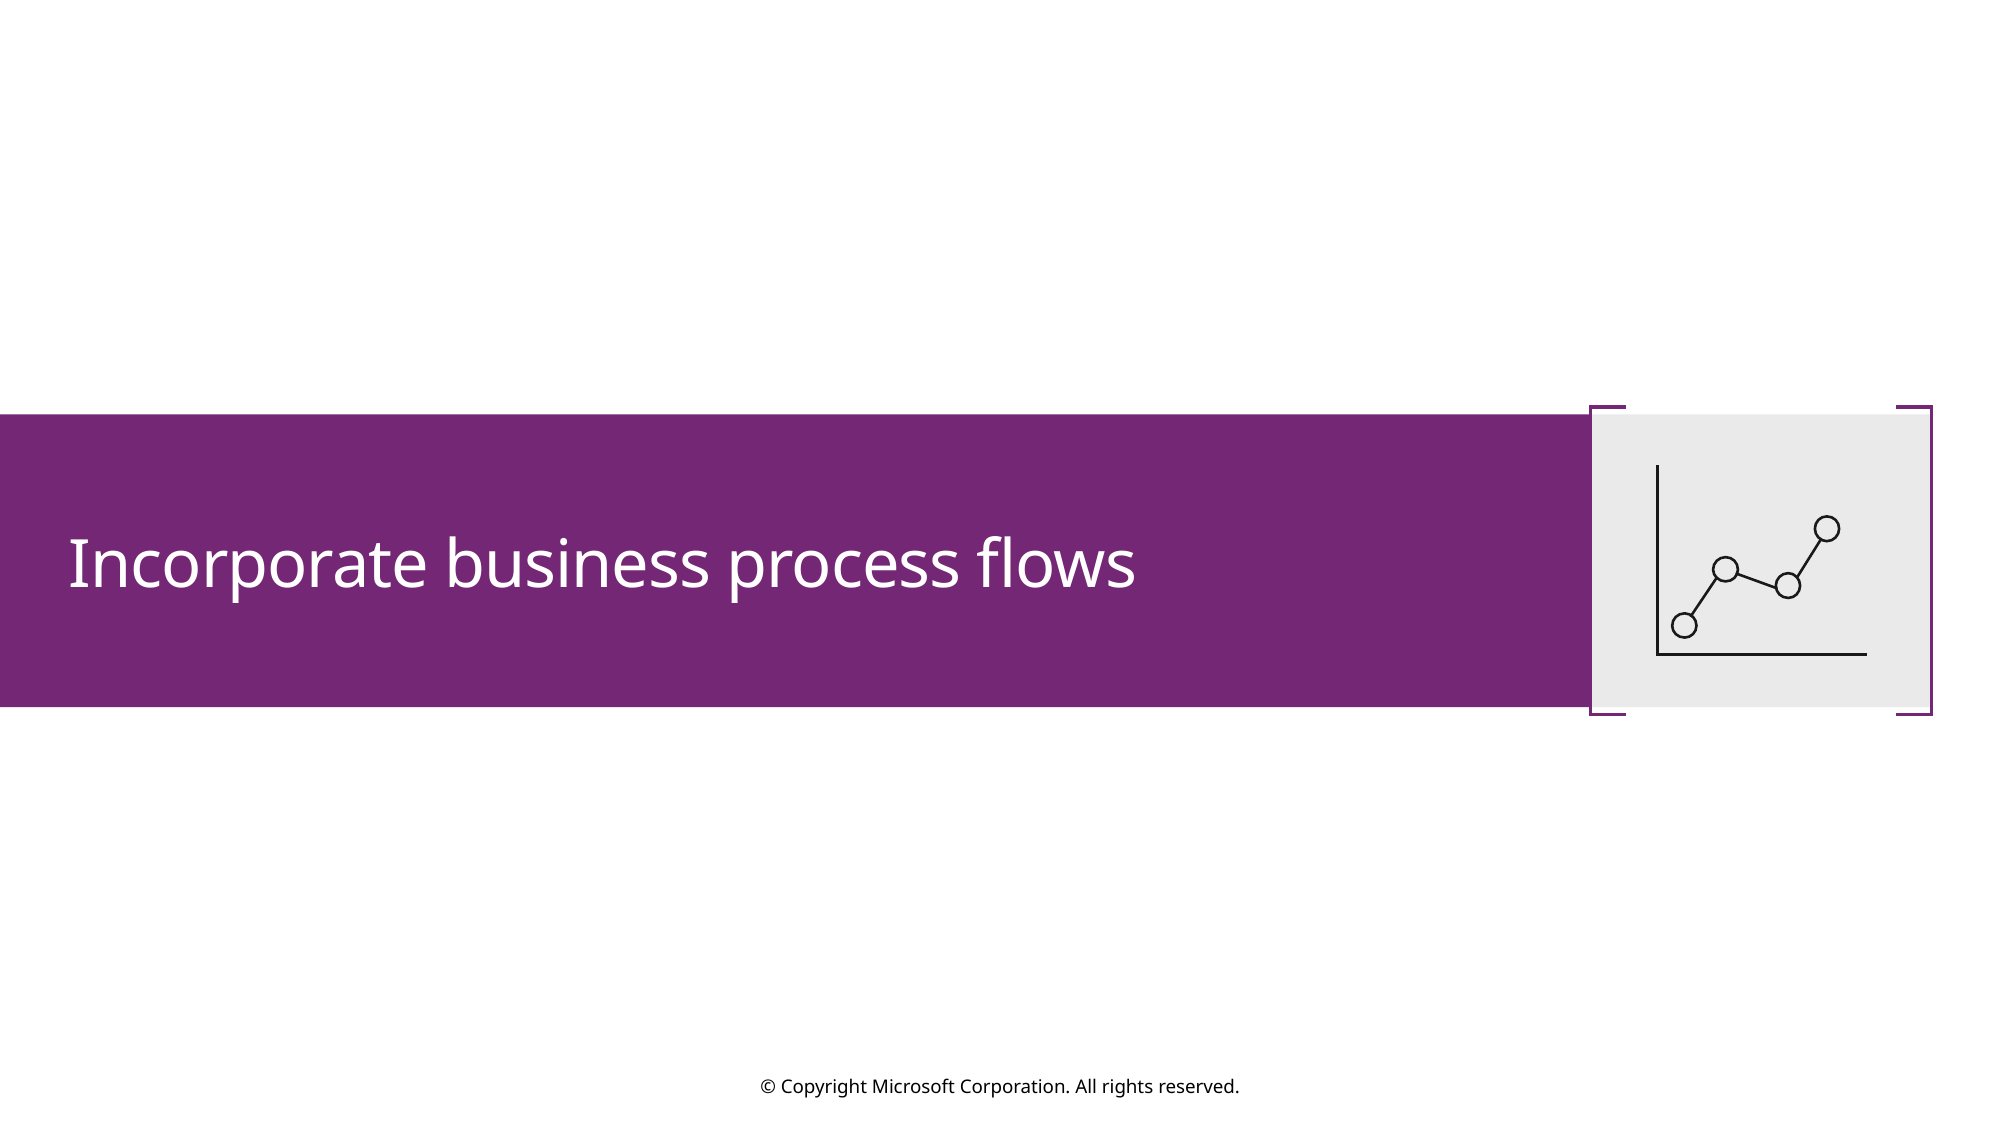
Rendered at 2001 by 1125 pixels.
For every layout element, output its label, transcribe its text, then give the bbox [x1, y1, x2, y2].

text_box [1657, 466, 1866, 655]
title Incorporate business process flows [68, 466, 1577, 655]
